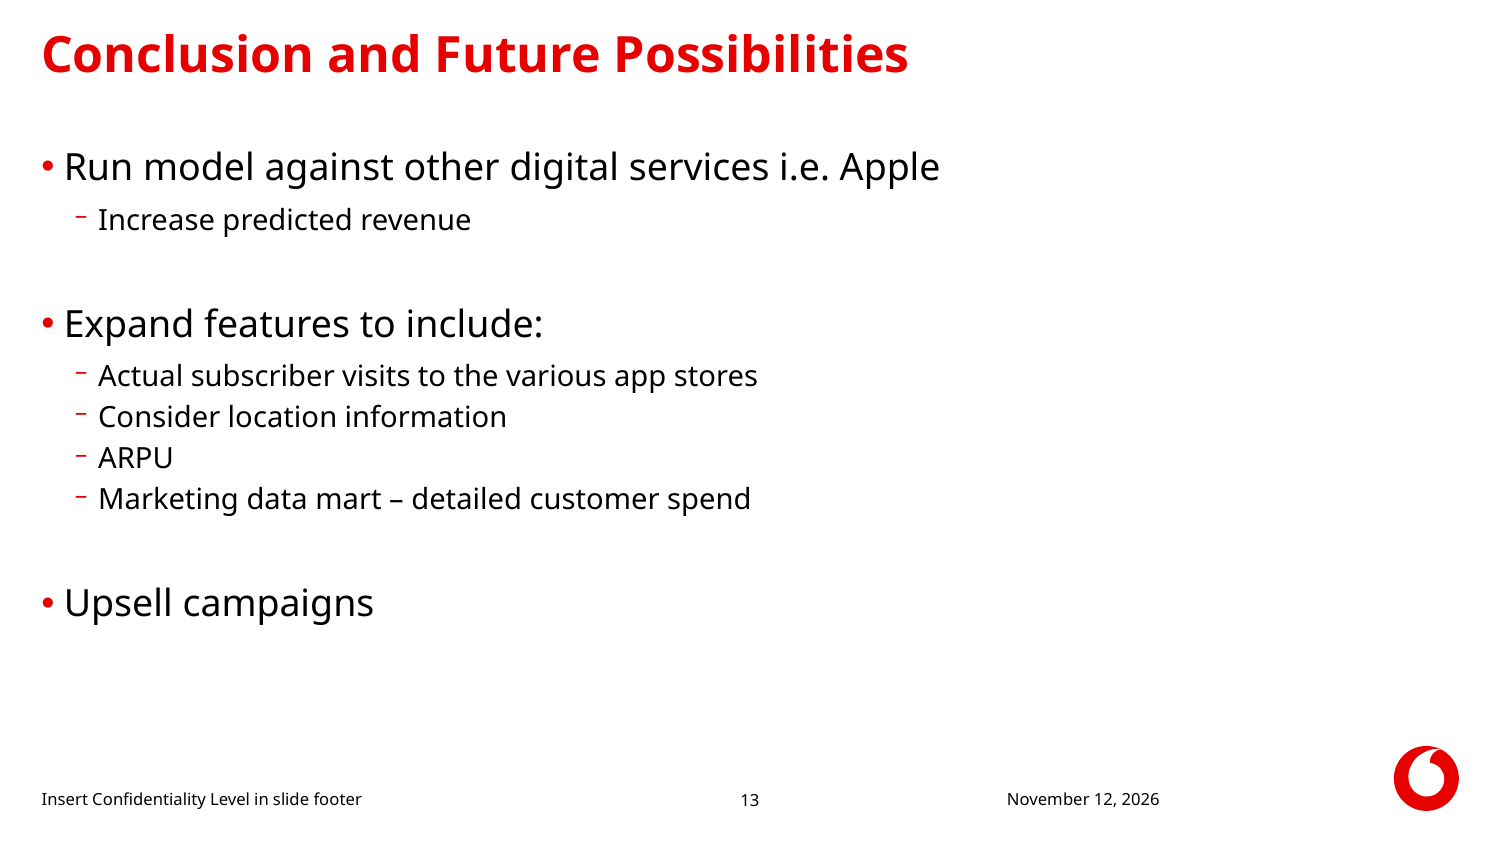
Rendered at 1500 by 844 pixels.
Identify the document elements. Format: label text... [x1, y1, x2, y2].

footer Insert Confidentiality Level in slide footer [41, 772, 385, 813]
slide_number 13 [716, 773, 784, 813]
title Conclusion and Future Possibilities [41, 33, 1114, 143]
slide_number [1006, 772, 1357, 813]
list Run model against other digital services i.e. Apple Increase predicted revenue Expand features to include: Actual subscriber visits to the various app stores Consider location information ARPU Marketing data mart – detailed customer spend Upsell campaigns [41, 143, 1459, 735]
